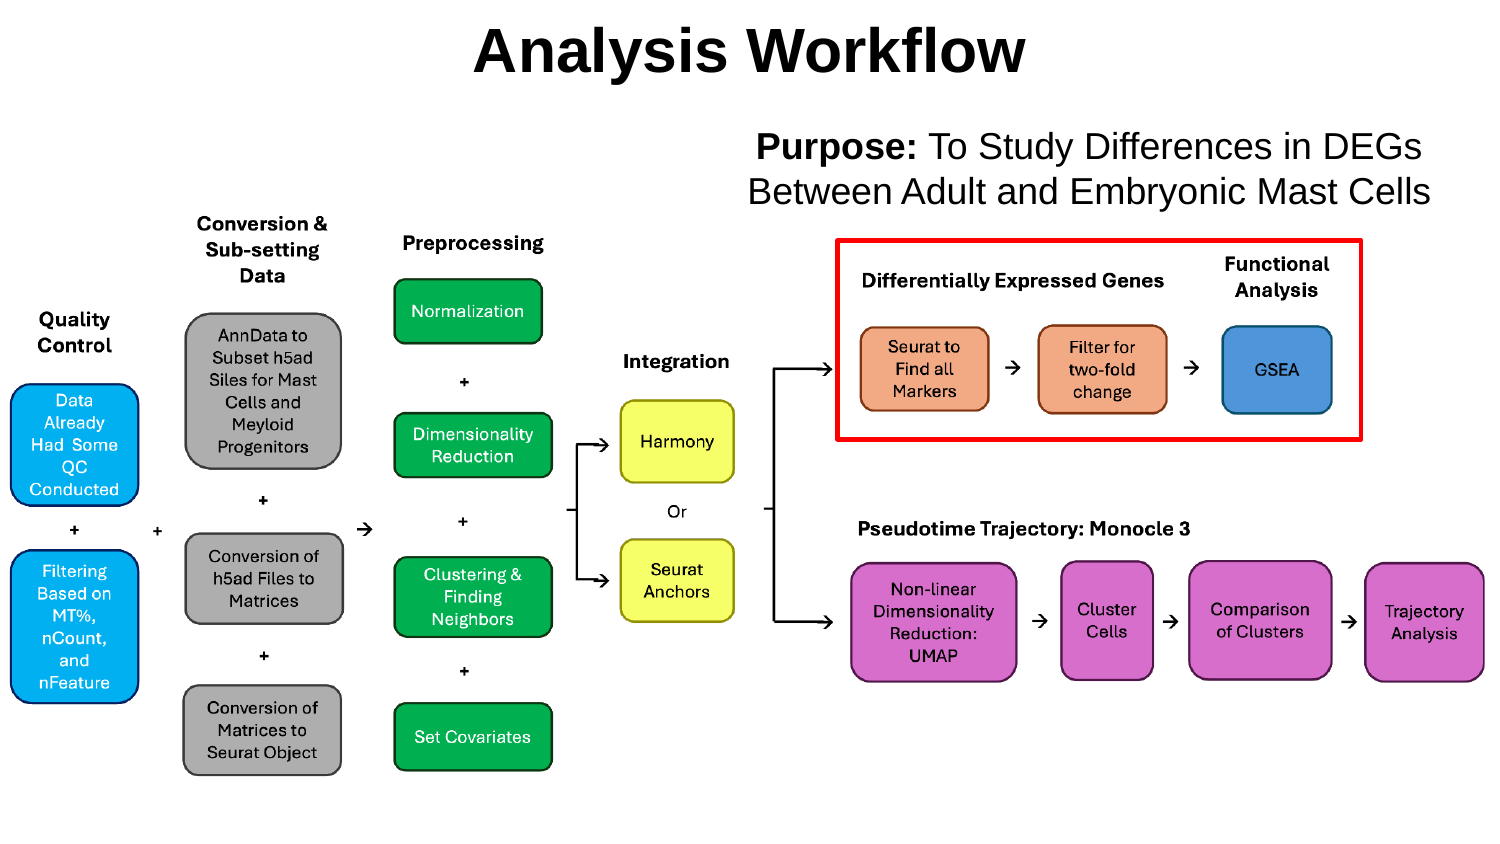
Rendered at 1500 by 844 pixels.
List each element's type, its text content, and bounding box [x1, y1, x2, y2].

title Analysis Workflow [51, 0, 1449, 94]
text_box Purpose: To Study Differences in DEGs Between Adult and Embryonic Mast Cells [729, 106, 1449, 159]
picture [9, 161, 1485, 810]
